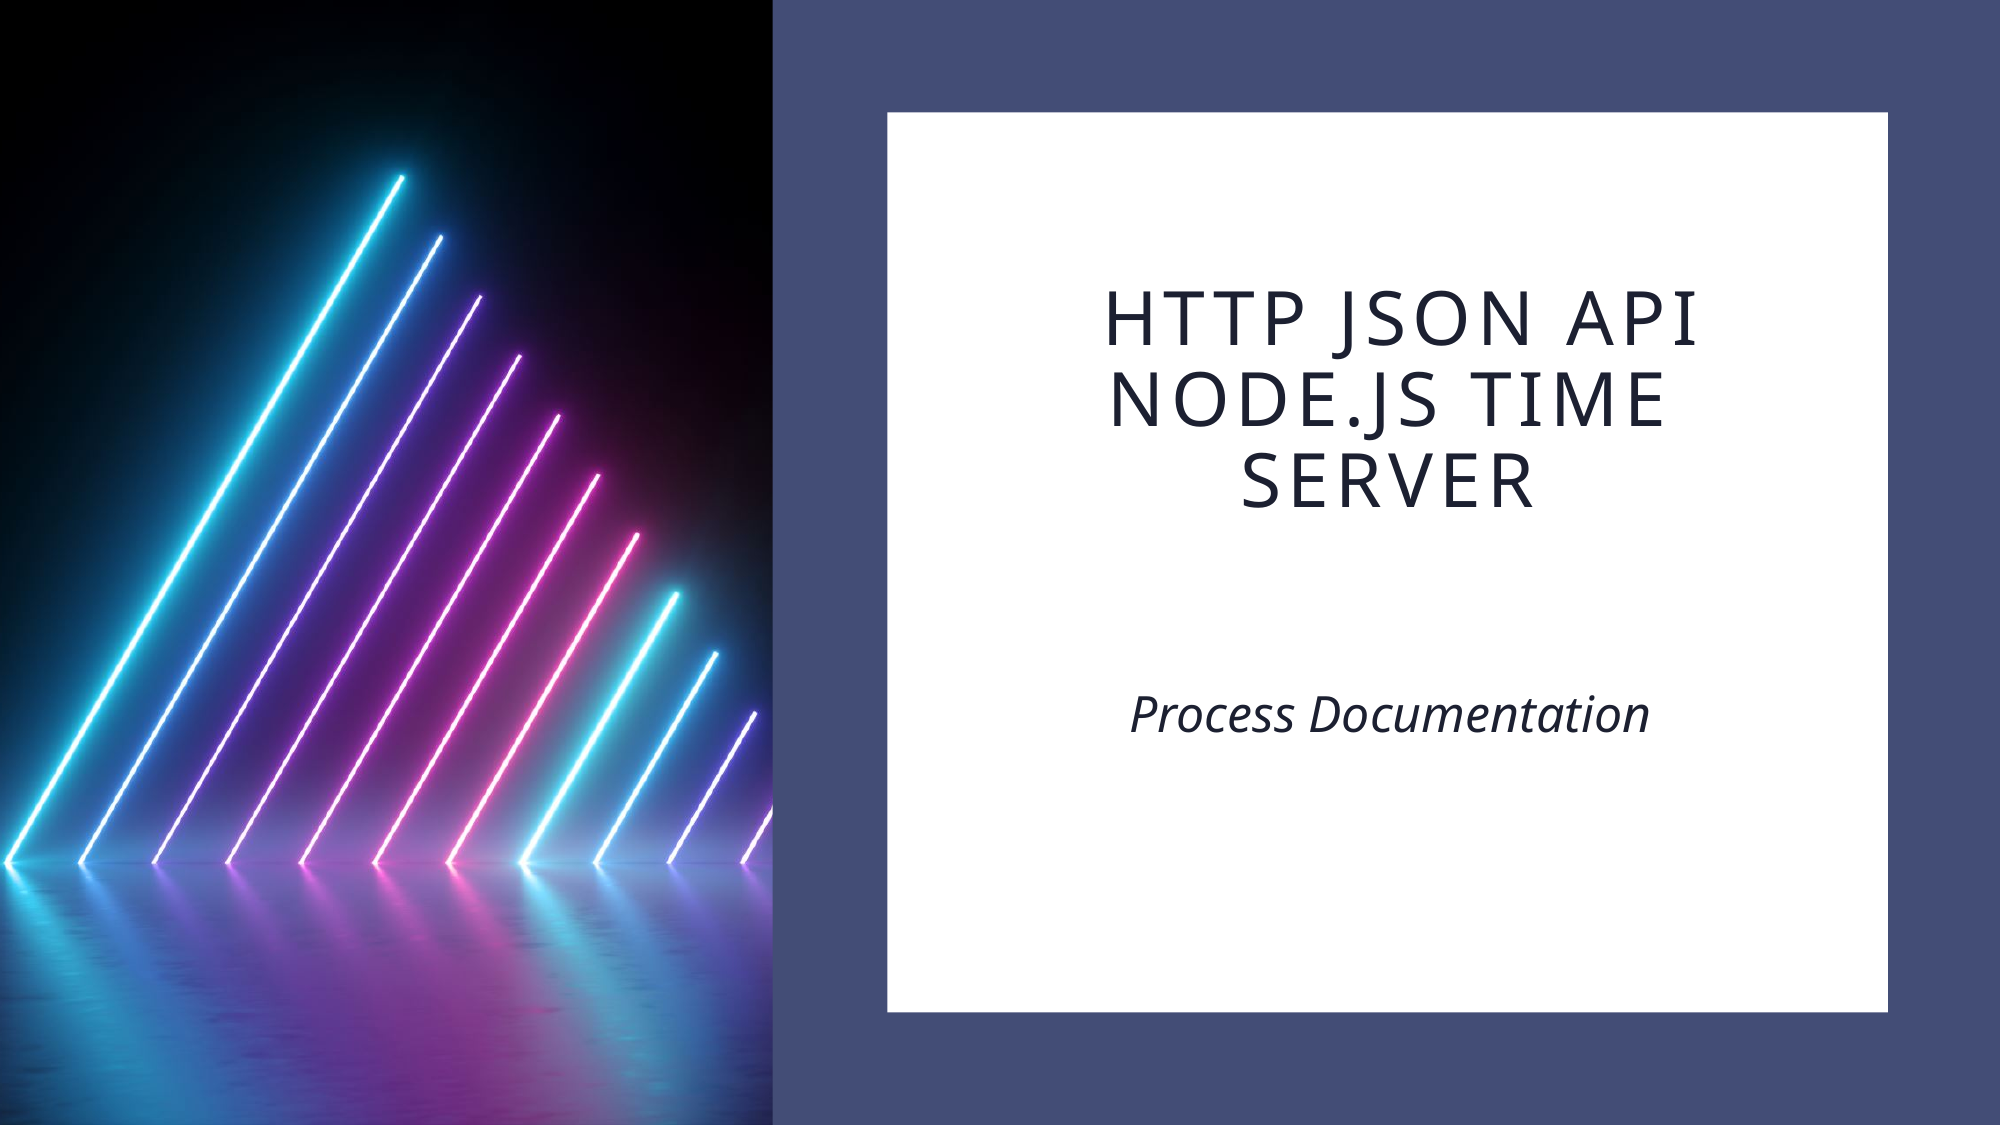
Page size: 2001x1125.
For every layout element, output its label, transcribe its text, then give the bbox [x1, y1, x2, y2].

picture [0, 0, 782, 1125]
subtitle Process Documentation [999, 675, 1782, 900]
title HTTP JSON API Node.js Time Server [999, 224, 1782, 613]
text_box [886, 111, 1889, 1013]
text_box [782, 0, 2000, 1125]
